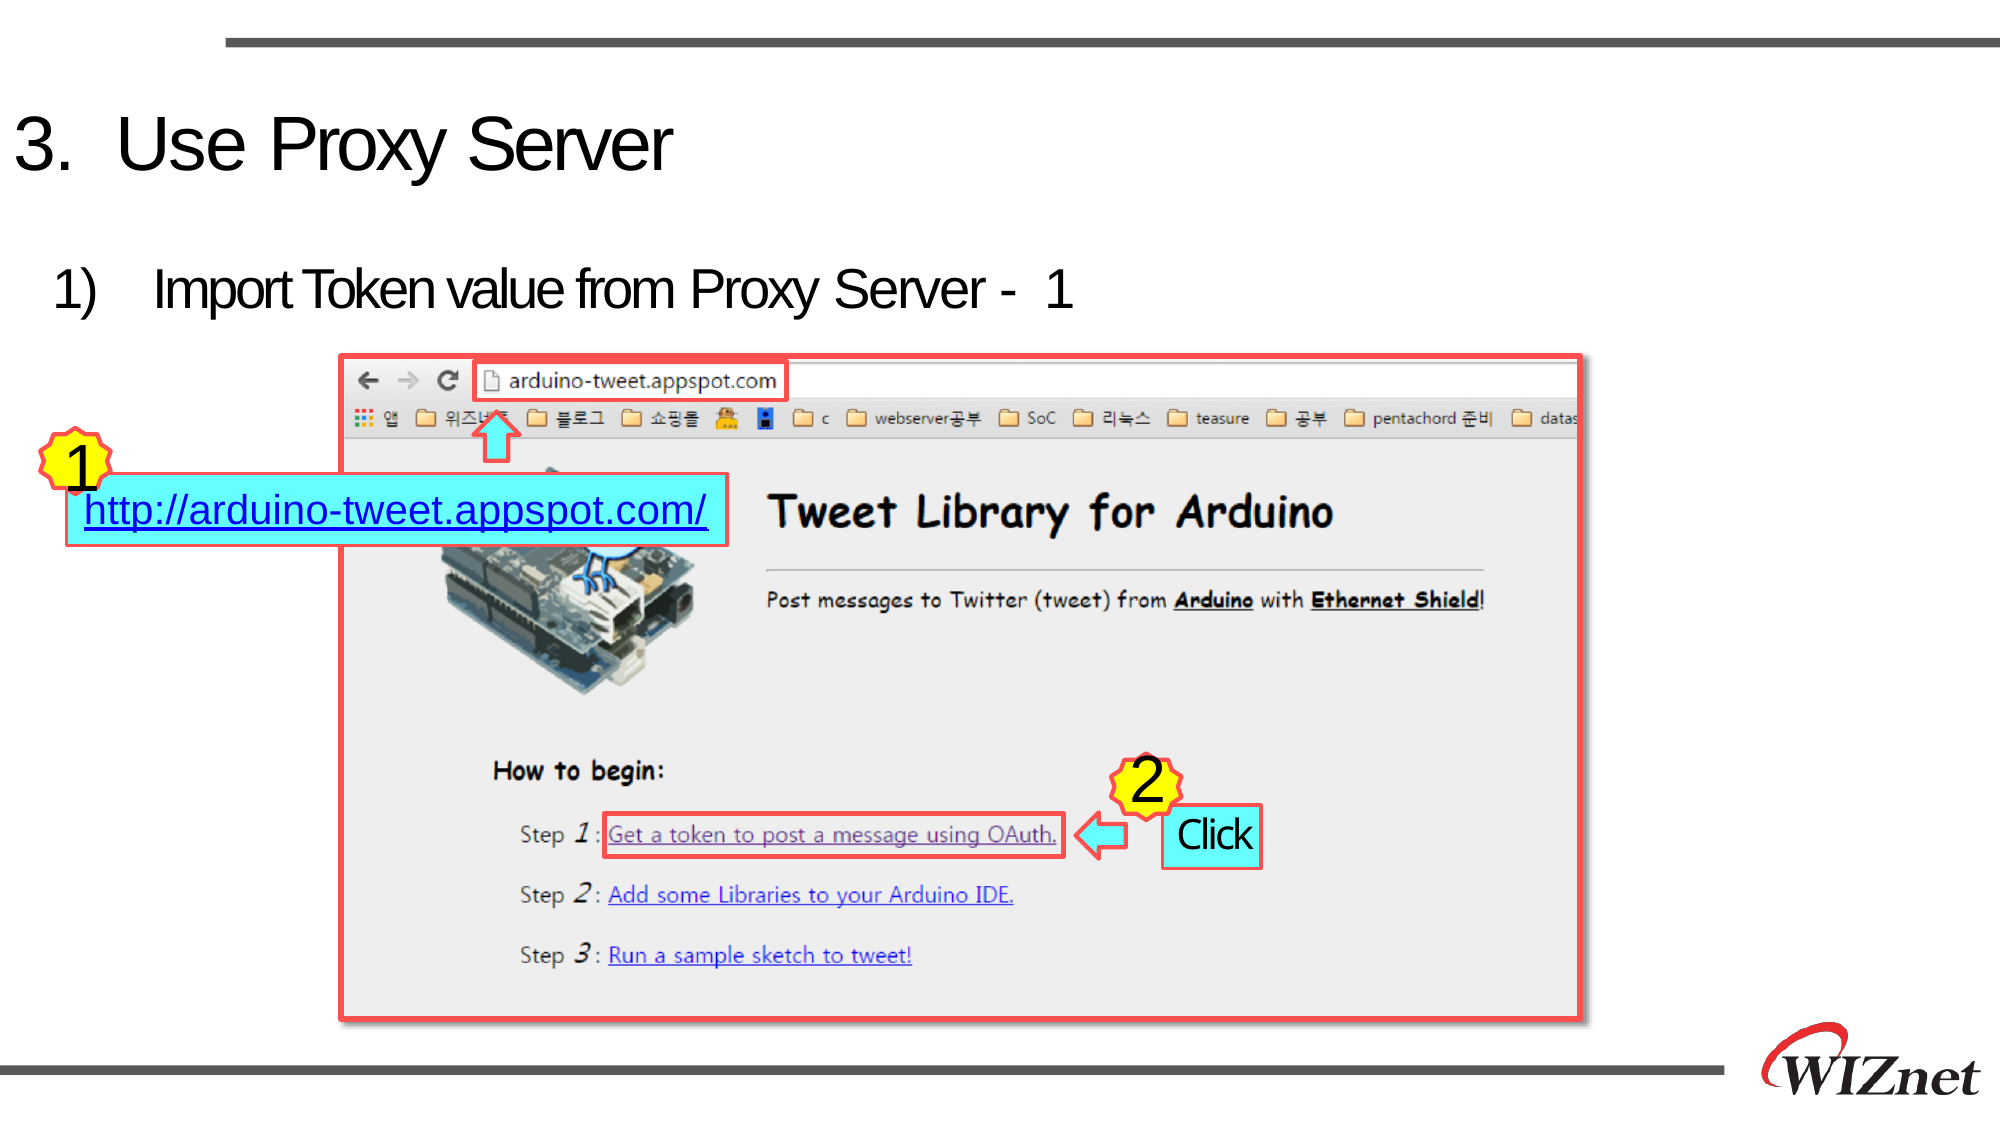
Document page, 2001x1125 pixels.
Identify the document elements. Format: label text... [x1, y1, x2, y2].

text_box [604, 813, 1064, 857]
text_box http://arduino-tweet.appspot.com/ [81, 505, 712, 533]
text_box [333, 348, 1597, 1036]
text_box [40, 444, 50, 479]
text_box 2 Click [1127, 744, 1263, 858]
text_box 1) Import Token value from Proxy Server - 1 1 [50, 252, 1213, 505]
text_box [341, 356, 1581, 1020]
text_box [1162, 858, 1262, 869]
picture [1755, 1017, 1981, 1095]
text_box [1110, 759, 1127, 814]
text_box [1075, 812, 1126, 859]
text_box [66, 505, 728, 546]
title 3. Use Proxy Server [11, 93, 777, 282]
